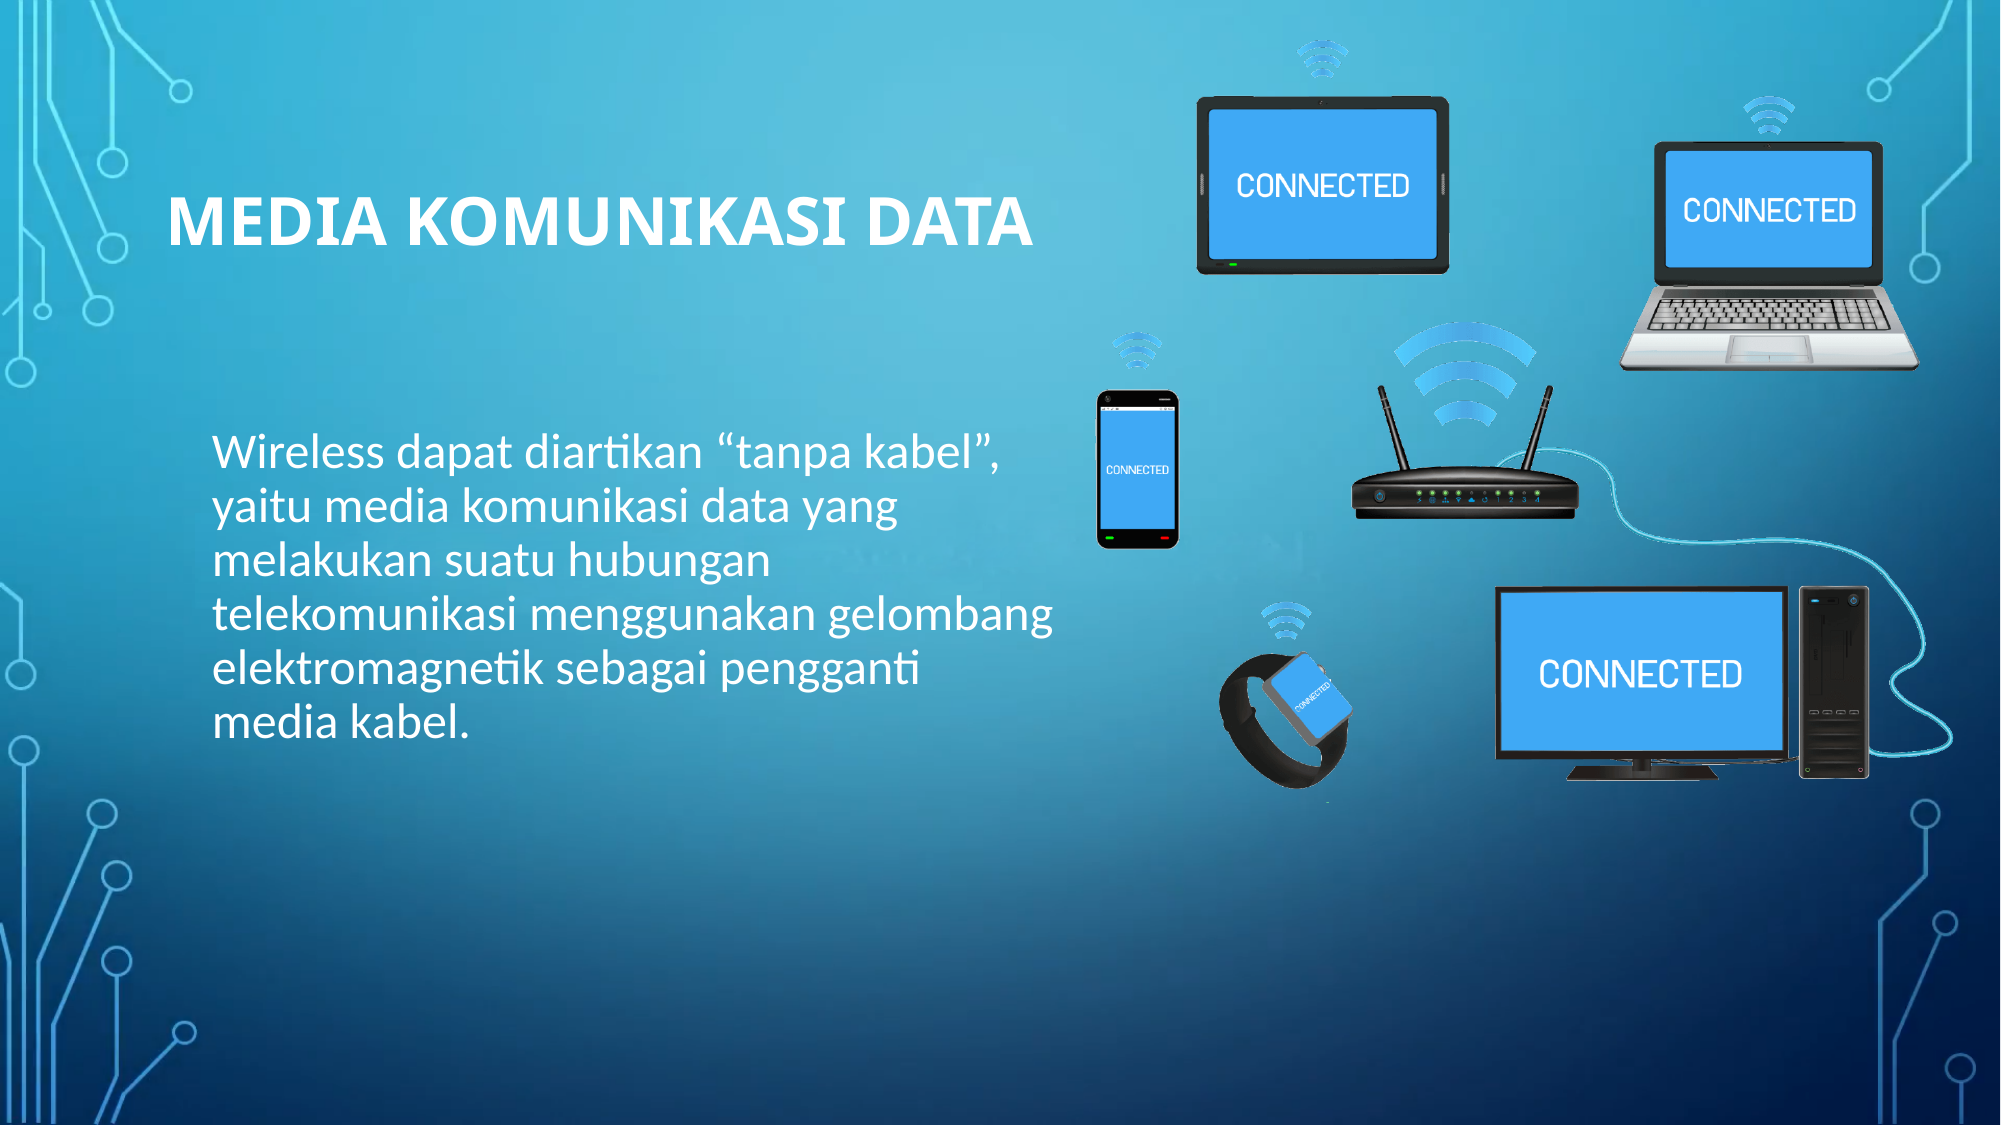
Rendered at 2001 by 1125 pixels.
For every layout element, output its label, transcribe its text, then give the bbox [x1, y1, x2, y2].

list Wireless dapat diartikan “tanpa kabel”, yaitu media komunikasi data yang melakukan suatu hubungan telekomunikasi menggunakan gelombang elektromagnetik sebagai pengganti media kabel. [196, 418, 1059, 785]
text_box MEDIA KOMUNIKASI DATA [150, 171, 1050, 267]
picture [0, 0, 2001, 1125]
